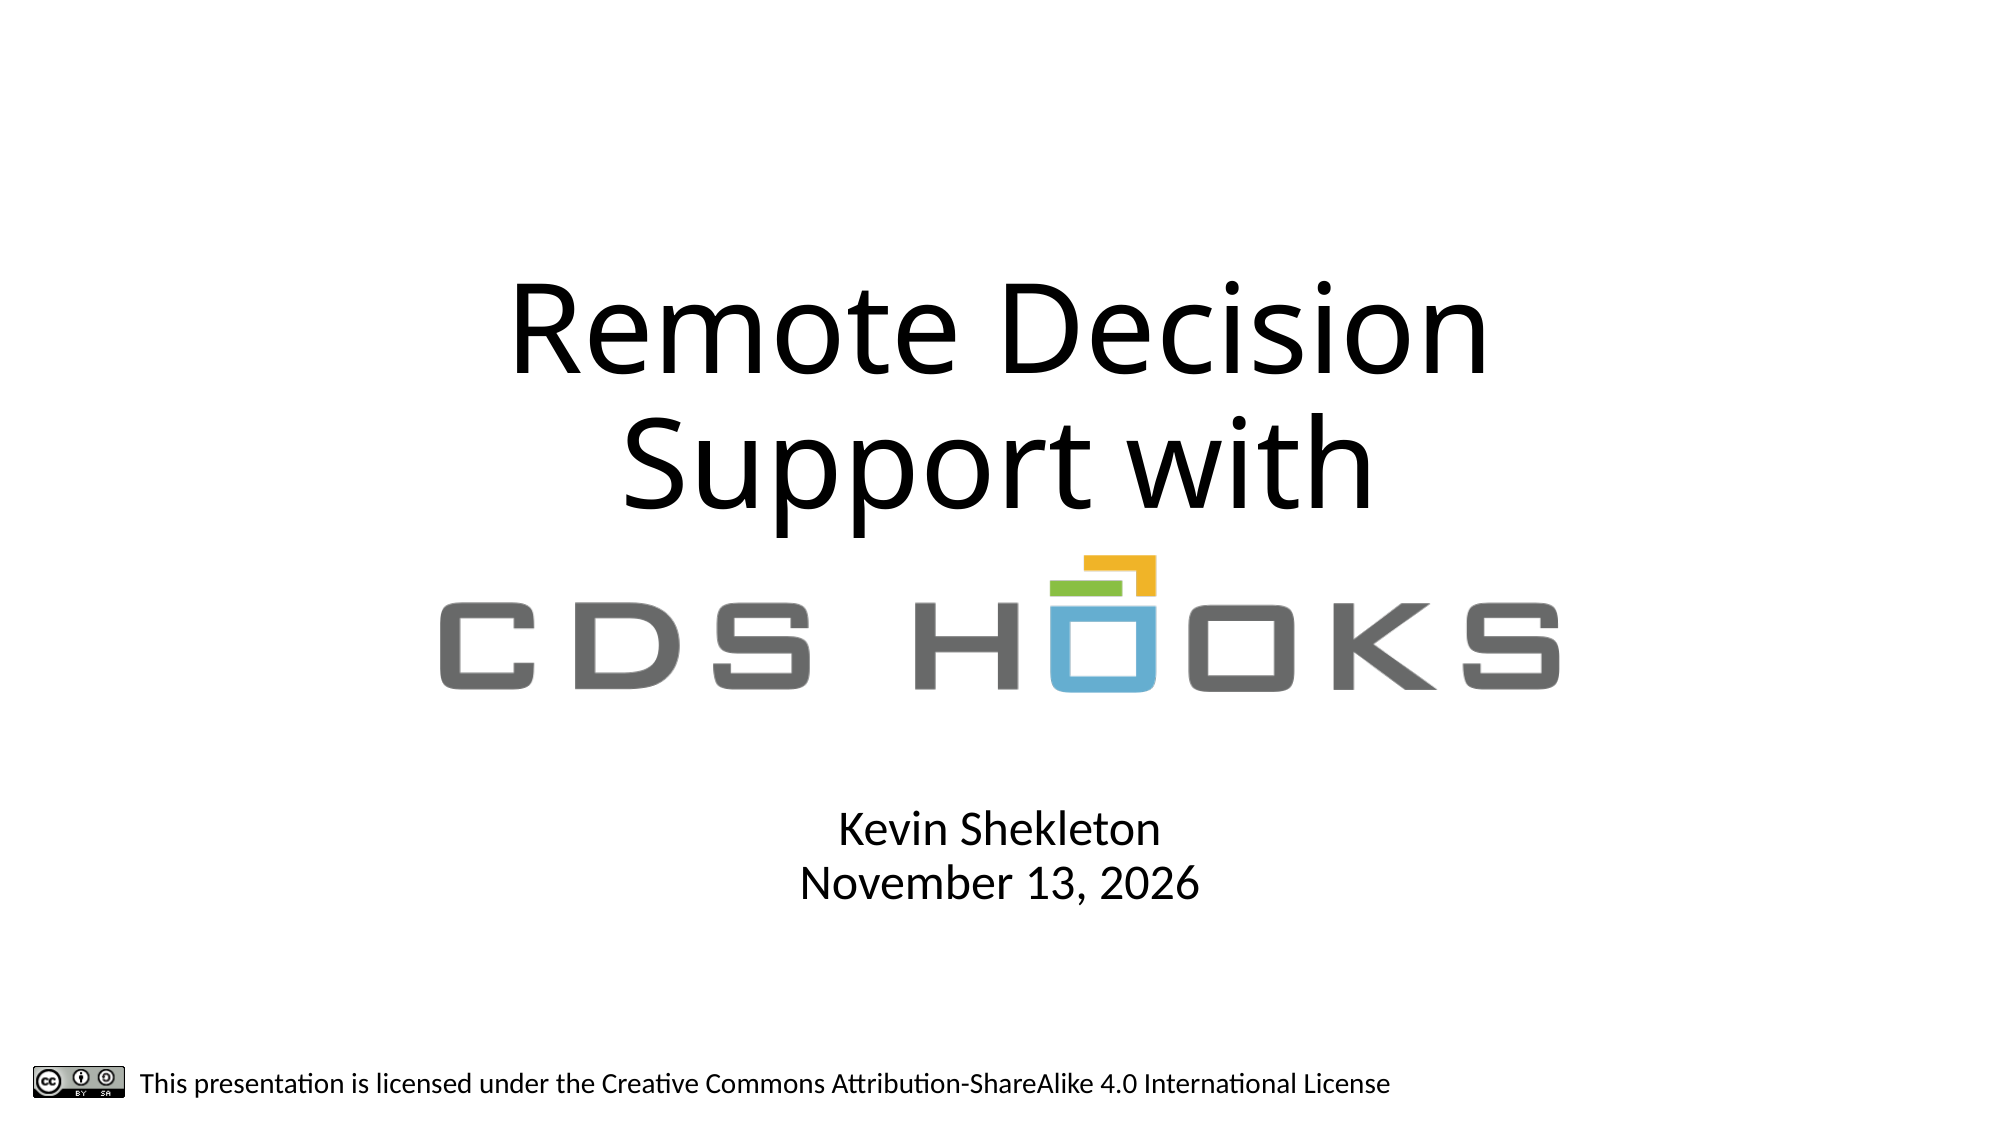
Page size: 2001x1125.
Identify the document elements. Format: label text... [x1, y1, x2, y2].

picture [440, 555, 1560, 693]
text_box This presentation is licensed under the Creative Commons Attribution-ShareAlike 4.0 International License [124, 1057, 1419, 1107]
subtitle Kevin Shekleton January 13, 2019 [249, 795, 1750, 1067]
title Remote Decision Support with [249, 184, 1750, 693]
picture [33, 1066, 125, 1098]
